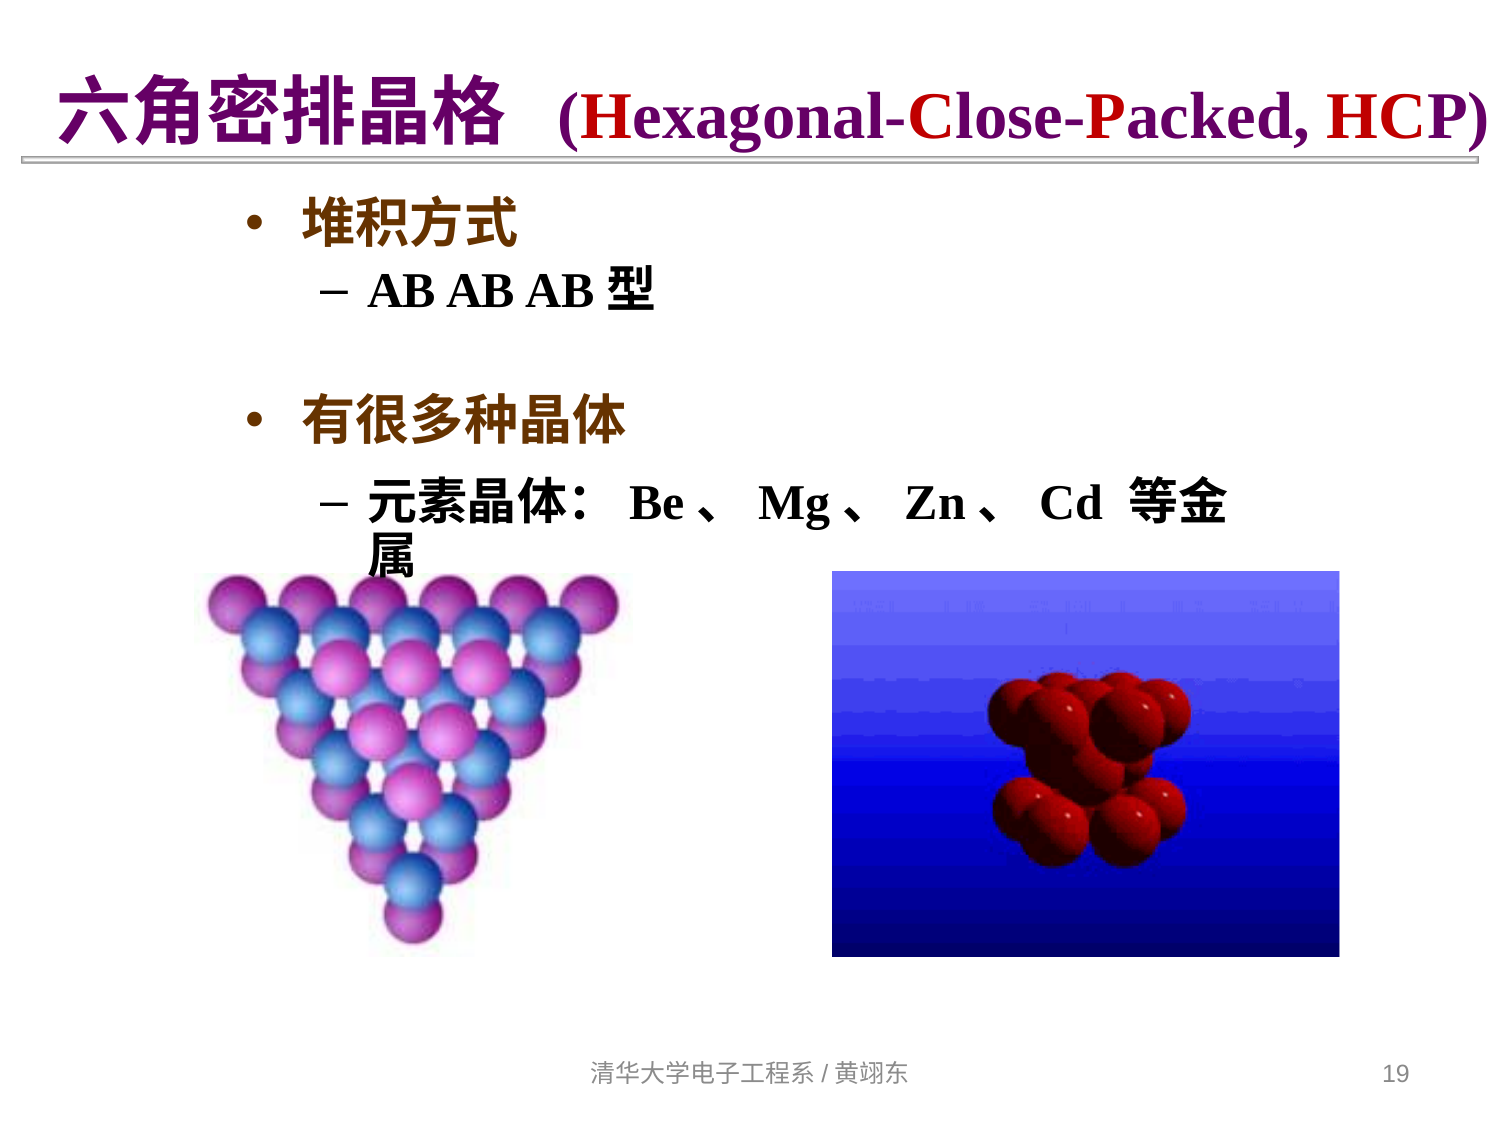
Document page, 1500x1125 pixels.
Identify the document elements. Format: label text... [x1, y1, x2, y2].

list 堆积方式 AB AB AB型 有很多种晶体 元素晶体：Be、Mg、Zn、Cd 等金属 [230, 188, 1270, 546]
text_box 六角密排晶格 (Hexagonal-Close-Packed, HCP) [41, 0, 1500, 245]
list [194, 573, 633, 957]
footer 清华大学电子工程系/黄翊东 [512, 1042, 988, 1103]
picture [832, 571, 1341, 957]
text_box [21, 156, 1479, 164]
slide_number 19 [1074, 1042, 1425, 1103]
